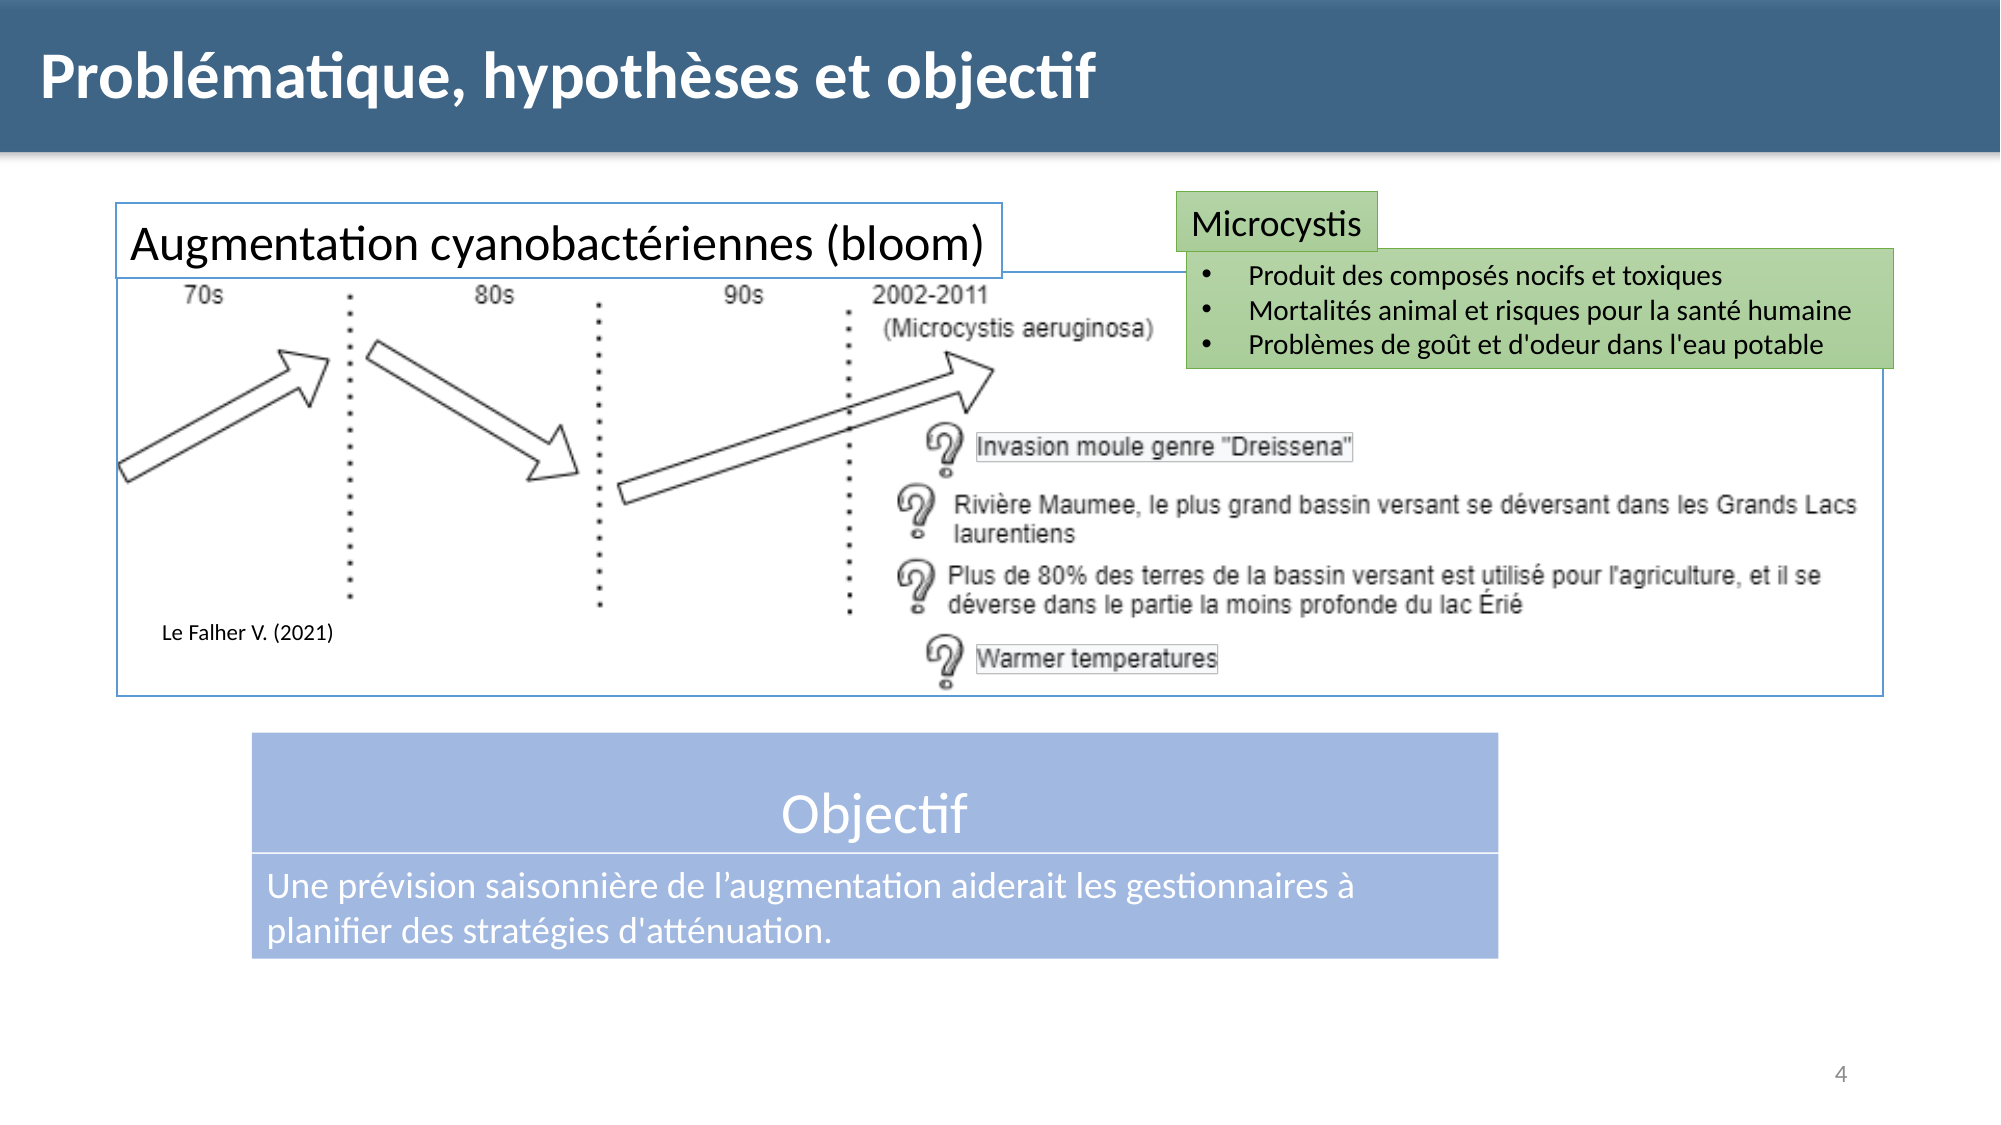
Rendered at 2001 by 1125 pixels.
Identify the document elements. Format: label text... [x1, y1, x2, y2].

text_box Une prévision saisonnière de l’augmentation aiderait les gestionnaires à planifier des stratégies d'atténuation. [251, 853, 1499, 959]
slide_number 4 [1412, 1042, 1863, 1103]
text_box Objectif [251, 732, 1499, 853]
text_box Microcystis [1176, 191, 1378, 252]
text_box Produit des composés nocifs et toxiques Mortalités animal et risques pour la santé humaine Problèmes de goût et d'odeur dans l'eau potable [1186, 248, 1894, 369]
text_box [0, 0, 2000, 153]
text_box Problématique, hypothèses et objectif [25, 31, 2000, 120]
text_box Augmentation cyanobactériennes (bloom) [115, 202, 1003, 279]
picture [117, 273, 1883, 695]
